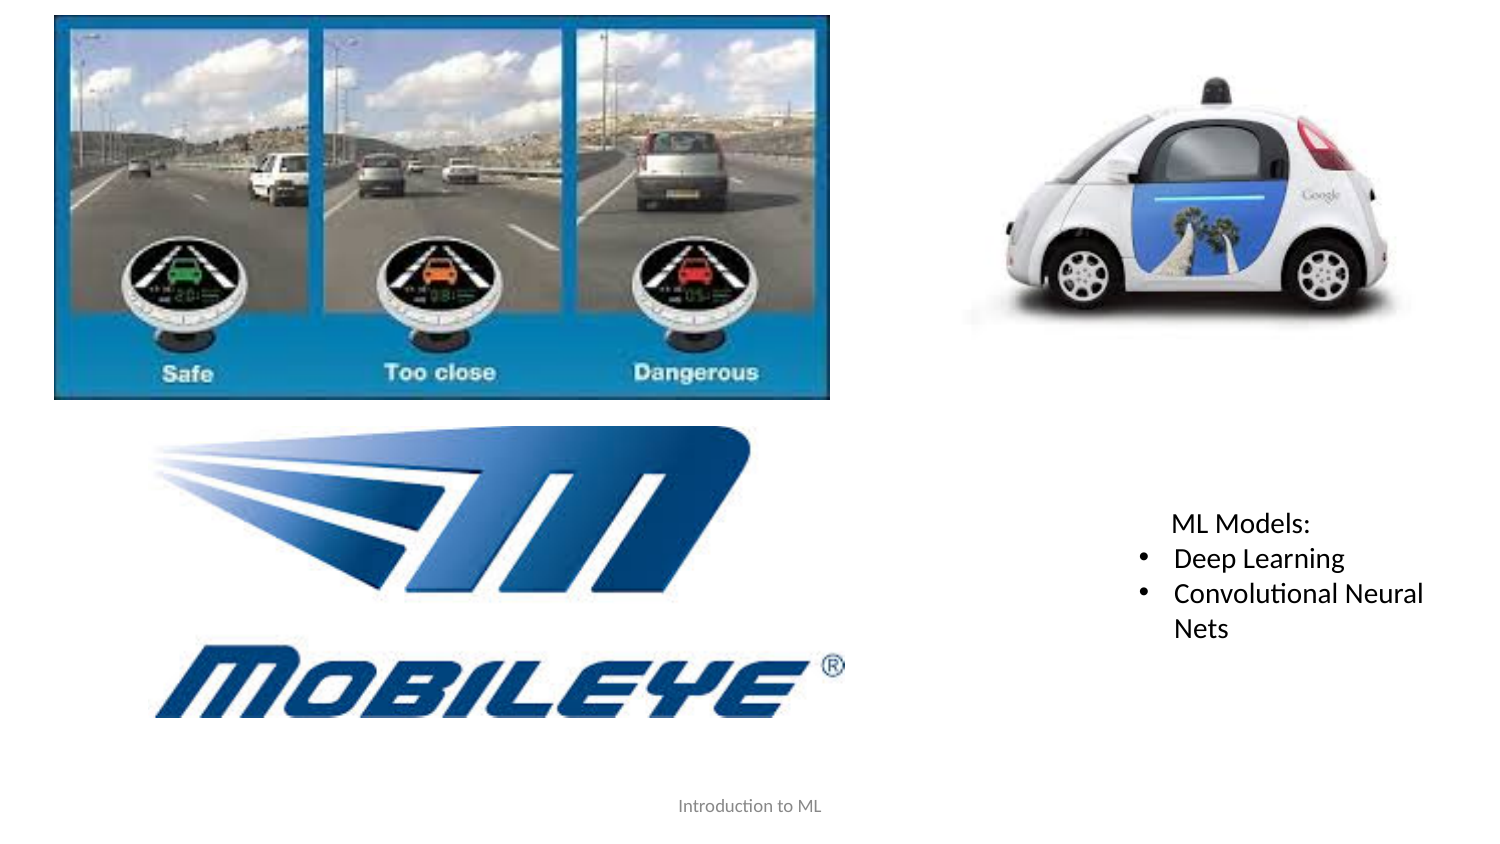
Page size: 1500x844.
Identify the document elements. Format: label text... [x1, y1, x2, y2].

picture [148, 426, 846, 718]
text_box ML Models: Deep Learning Convolutional Neural Nets [1127, 498, 1441, 647]
footer Introduction to ML [496, 782, 1004, 827]
picture [54, 15, 830, 400]
picture [928, 61, 1500, 357]
